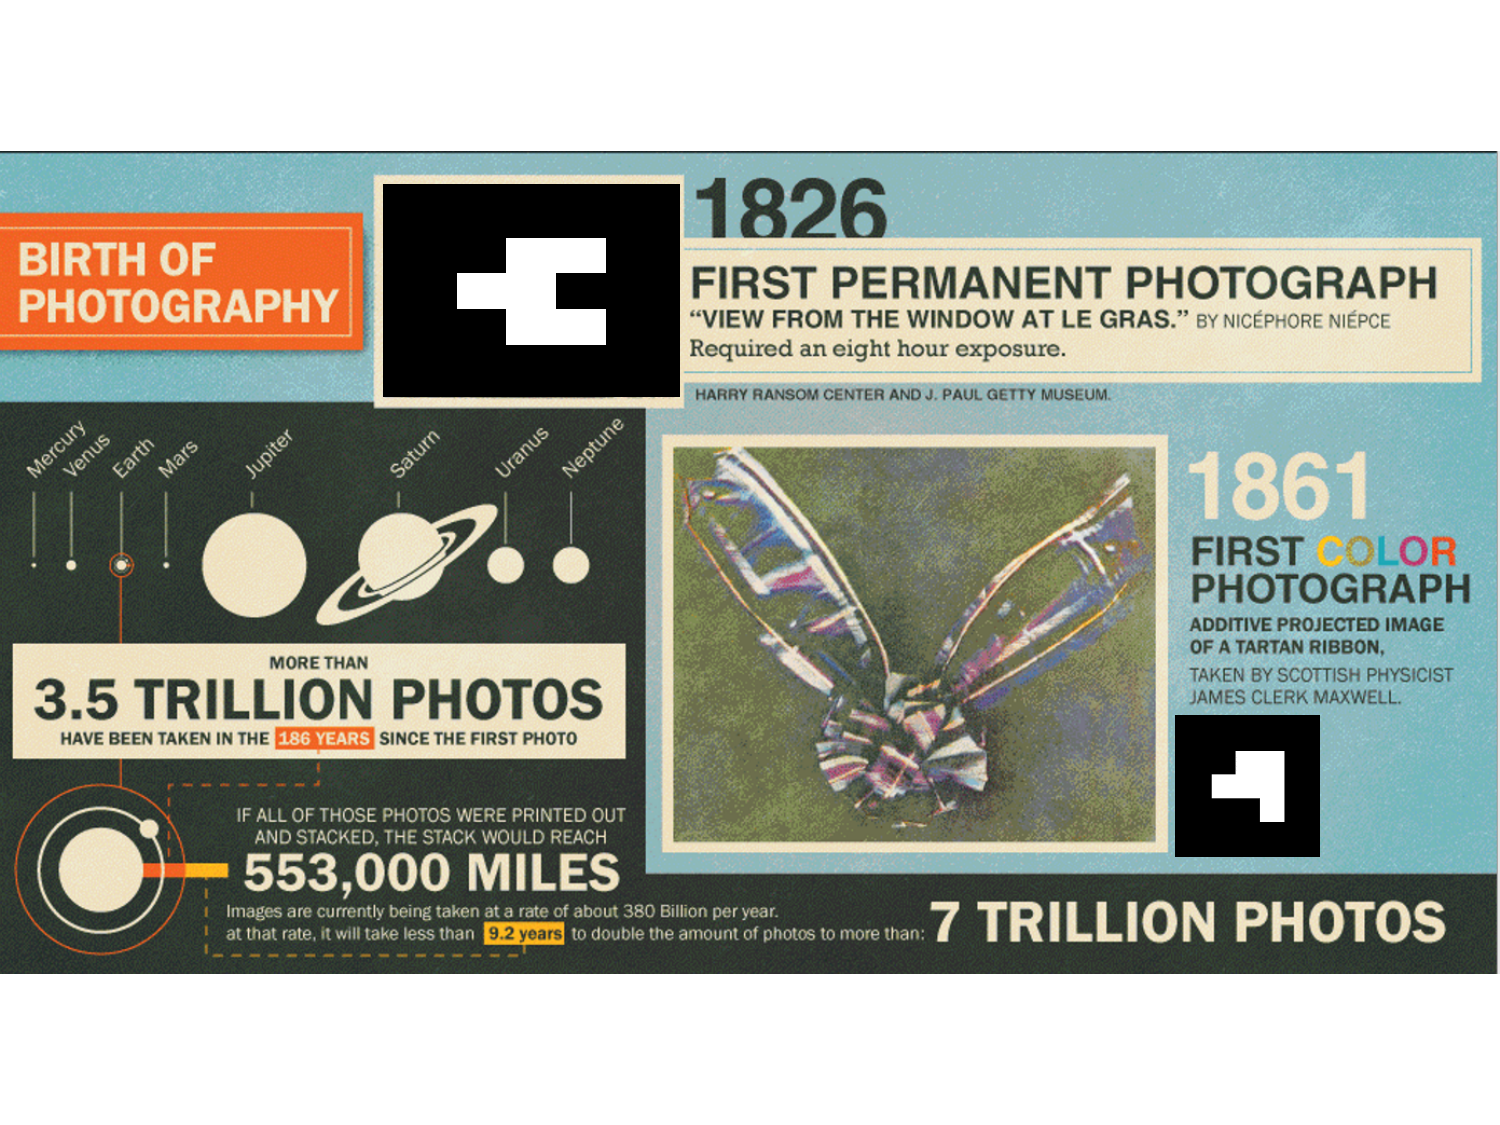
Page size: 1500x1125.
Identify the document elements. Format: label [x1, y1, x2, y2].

picture [0, 150, 1500, 975]
